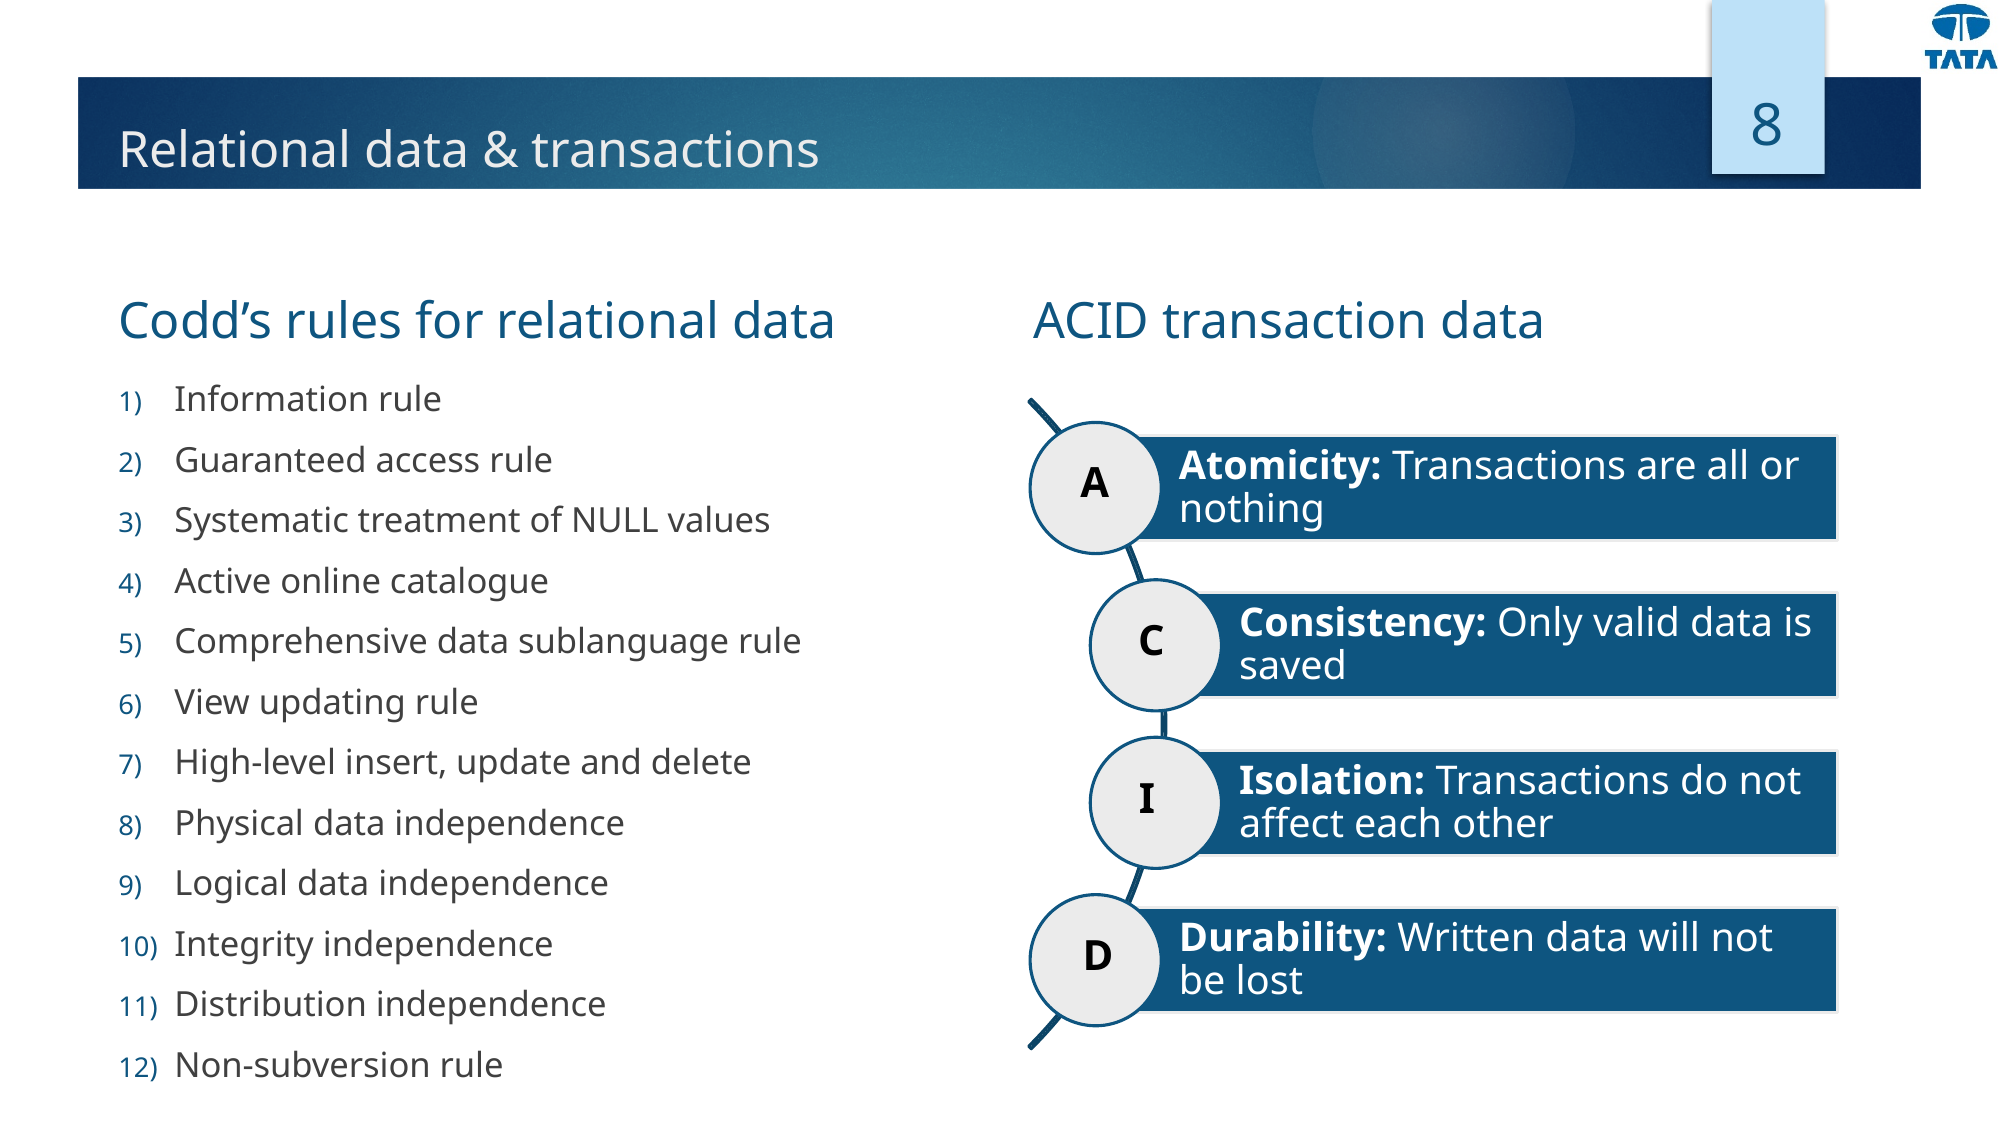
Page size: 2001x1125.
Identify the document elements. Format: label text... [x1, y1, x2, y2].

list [1018, 382, 1848, 1066]
slide_number 8 [1698, 48, 1836, 175]
list Codd’s rules for relational data [103, 267, 640, 356]
title Relational data & transactions [103, 88, 1709, 205]
list Information rule Guaranteed access rule Systematic treatment of NULL values Active online catalogue Comprehensive data sublanguage rule View updating rule High-level insert, update and delete Physical data independence Logical data independence Integrity independence Distribution independence Non-subversion rule [103, 369, 640, 1093]
text_box [640, 221, 1937, 1093]
picture [1921, 0, 2000, 74]
